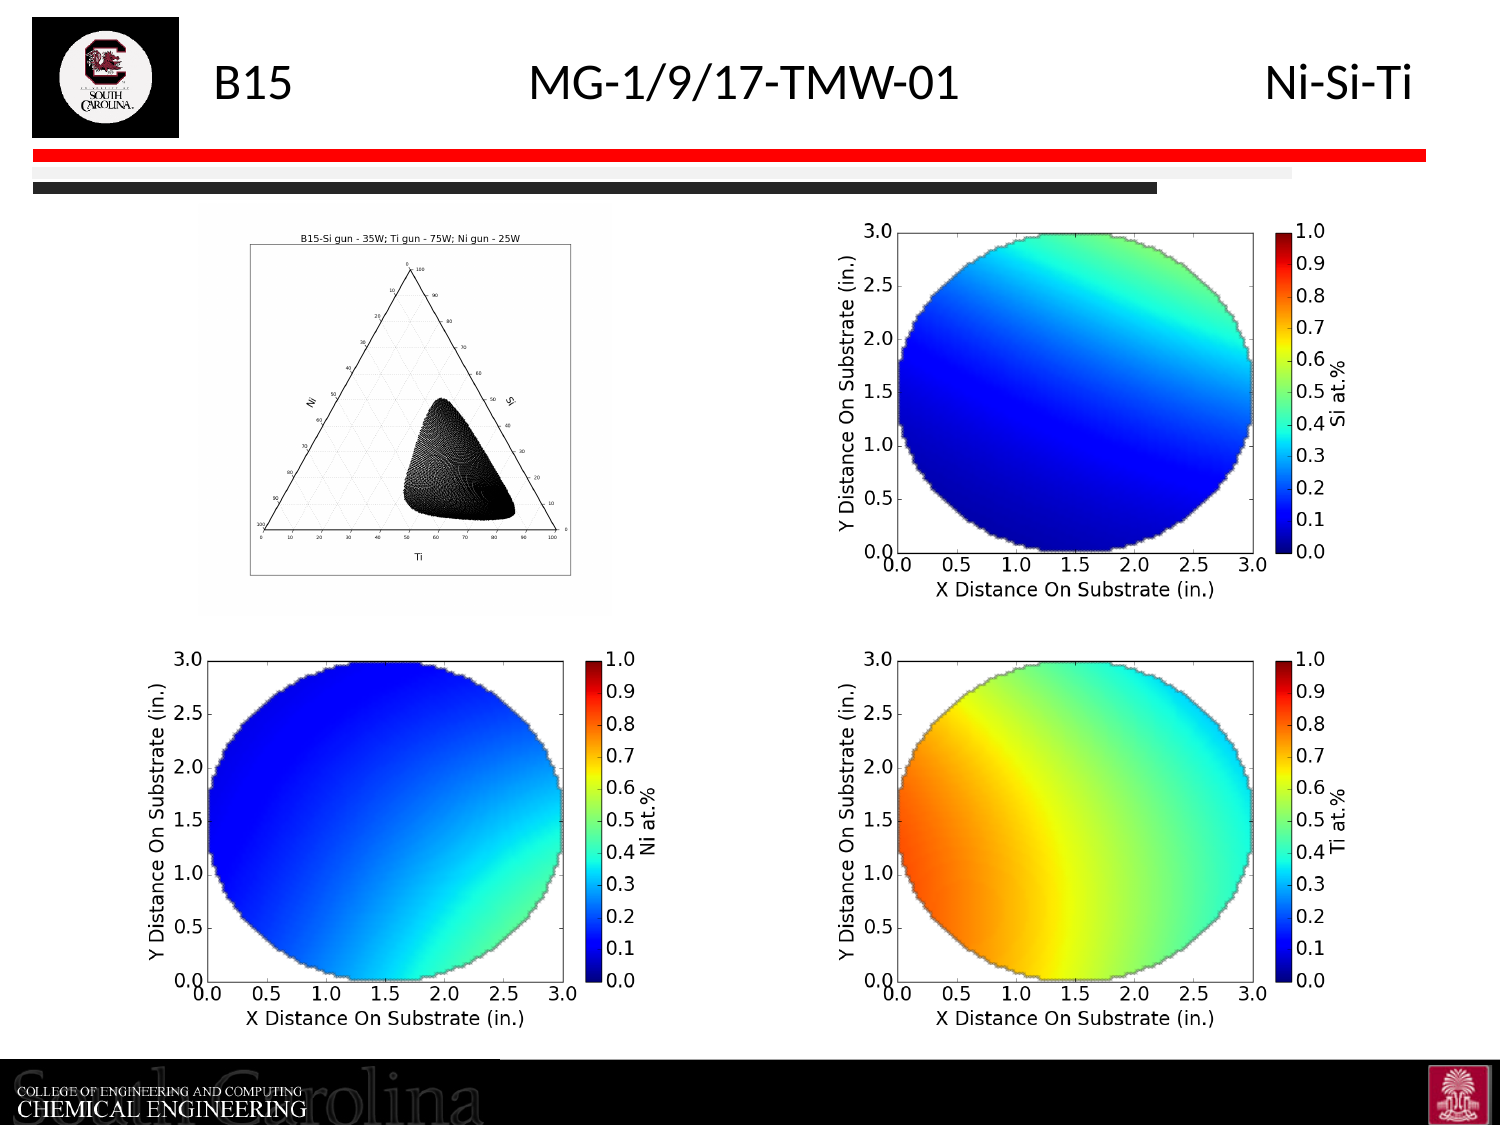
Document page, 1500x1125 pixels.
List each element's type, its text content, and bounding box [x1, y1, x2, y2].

picture [0, 1059, 500, 1125]
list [198, 202, 612, 616]
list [820, 631, 1371, 1045]
picture [55, 26, 156, 127]
picture [1428, 1065, 1493, 1125]
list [820, 202, 1371, 616]
title B15 MG-1/9/17-TMW-01 Ni-Si-Ti [198, 11, 1493, 148]
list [130, 631, 681, 1045]
